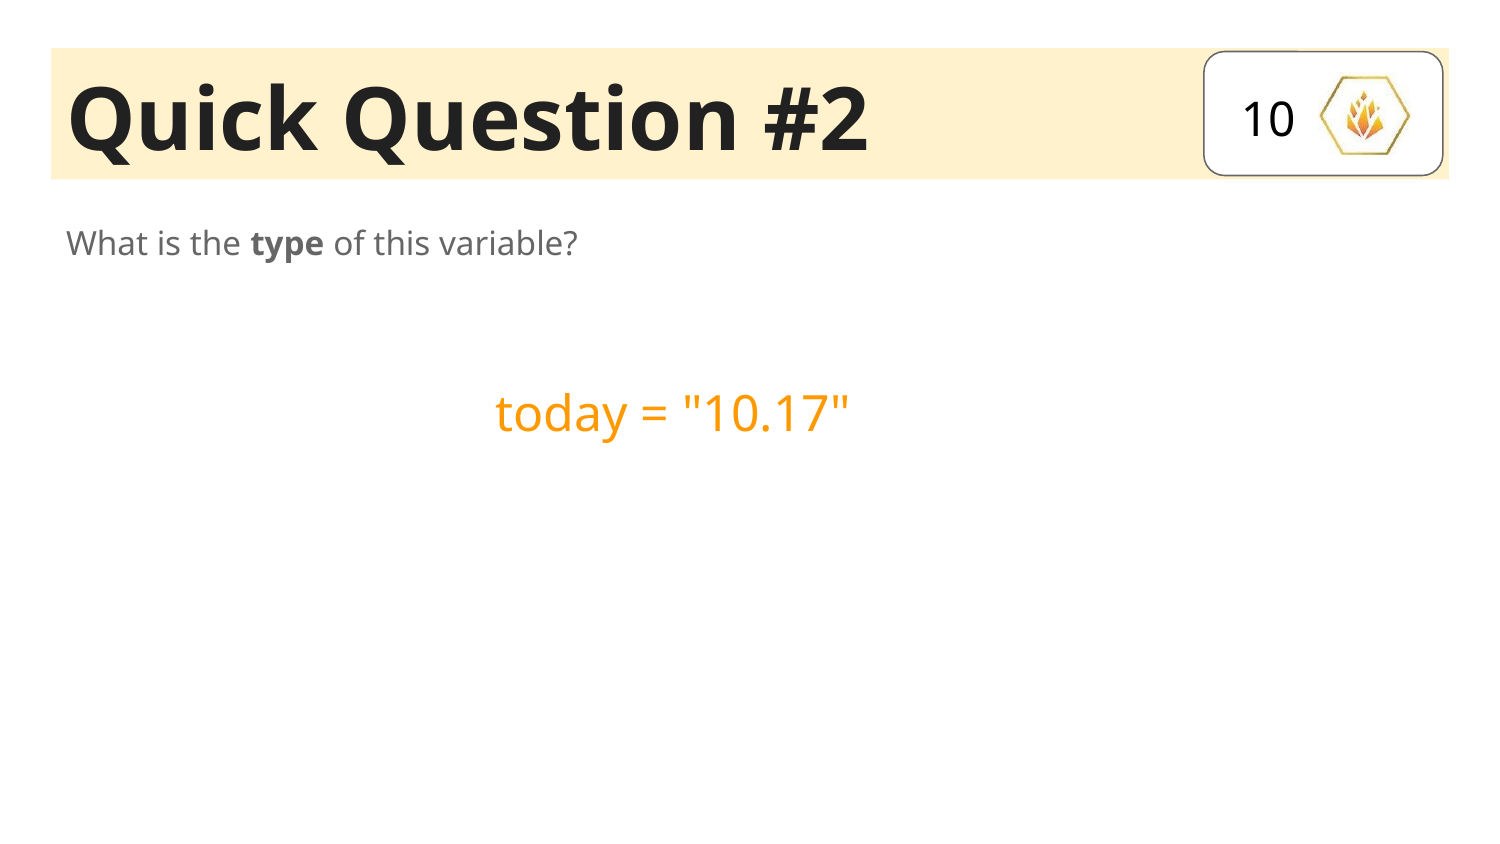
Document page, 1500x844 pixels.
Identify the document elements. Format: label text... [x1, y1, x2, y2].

list What is the type of this variable? today = "10.17" [51, 201, 1295, 750]
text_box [1203, 51, 1444, 176]
title Quick Question #2 [51, 48, 1449, 180]
